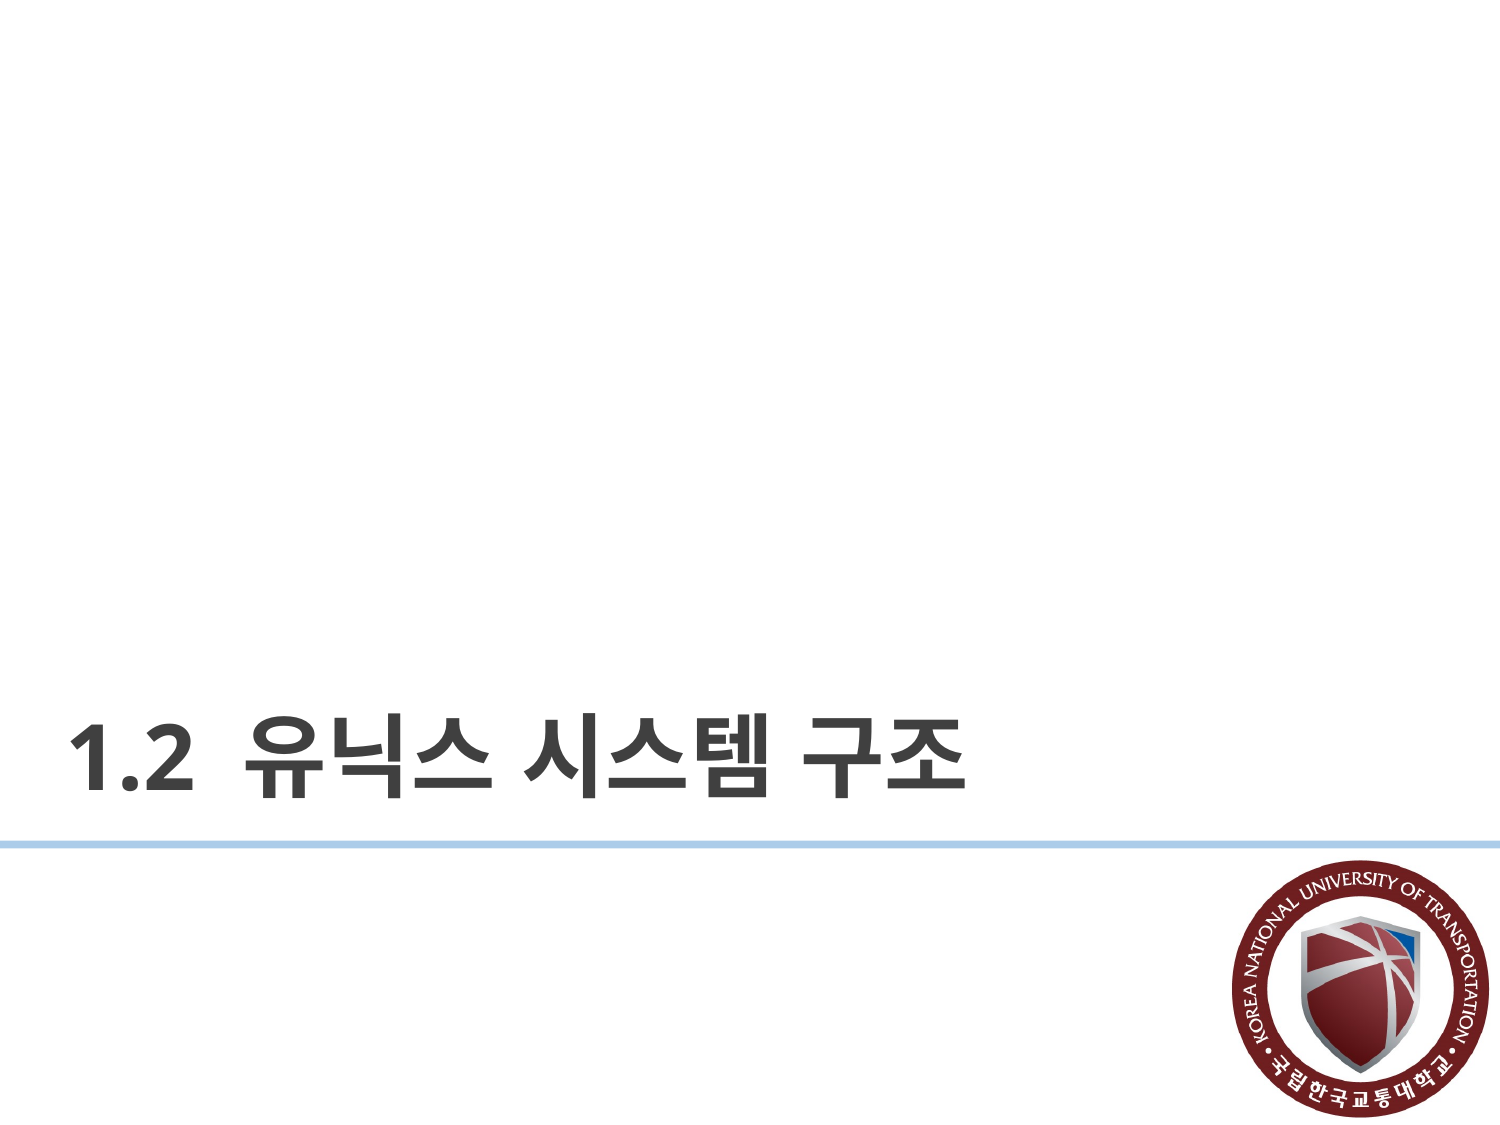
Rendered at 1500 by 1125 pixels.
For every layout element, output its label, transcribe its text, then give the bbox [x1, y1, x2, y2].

picture [1230, 857, 1491, 1119]
title 1.2 유닉스 시스템 구조 [50, 390, 1409, 818]
